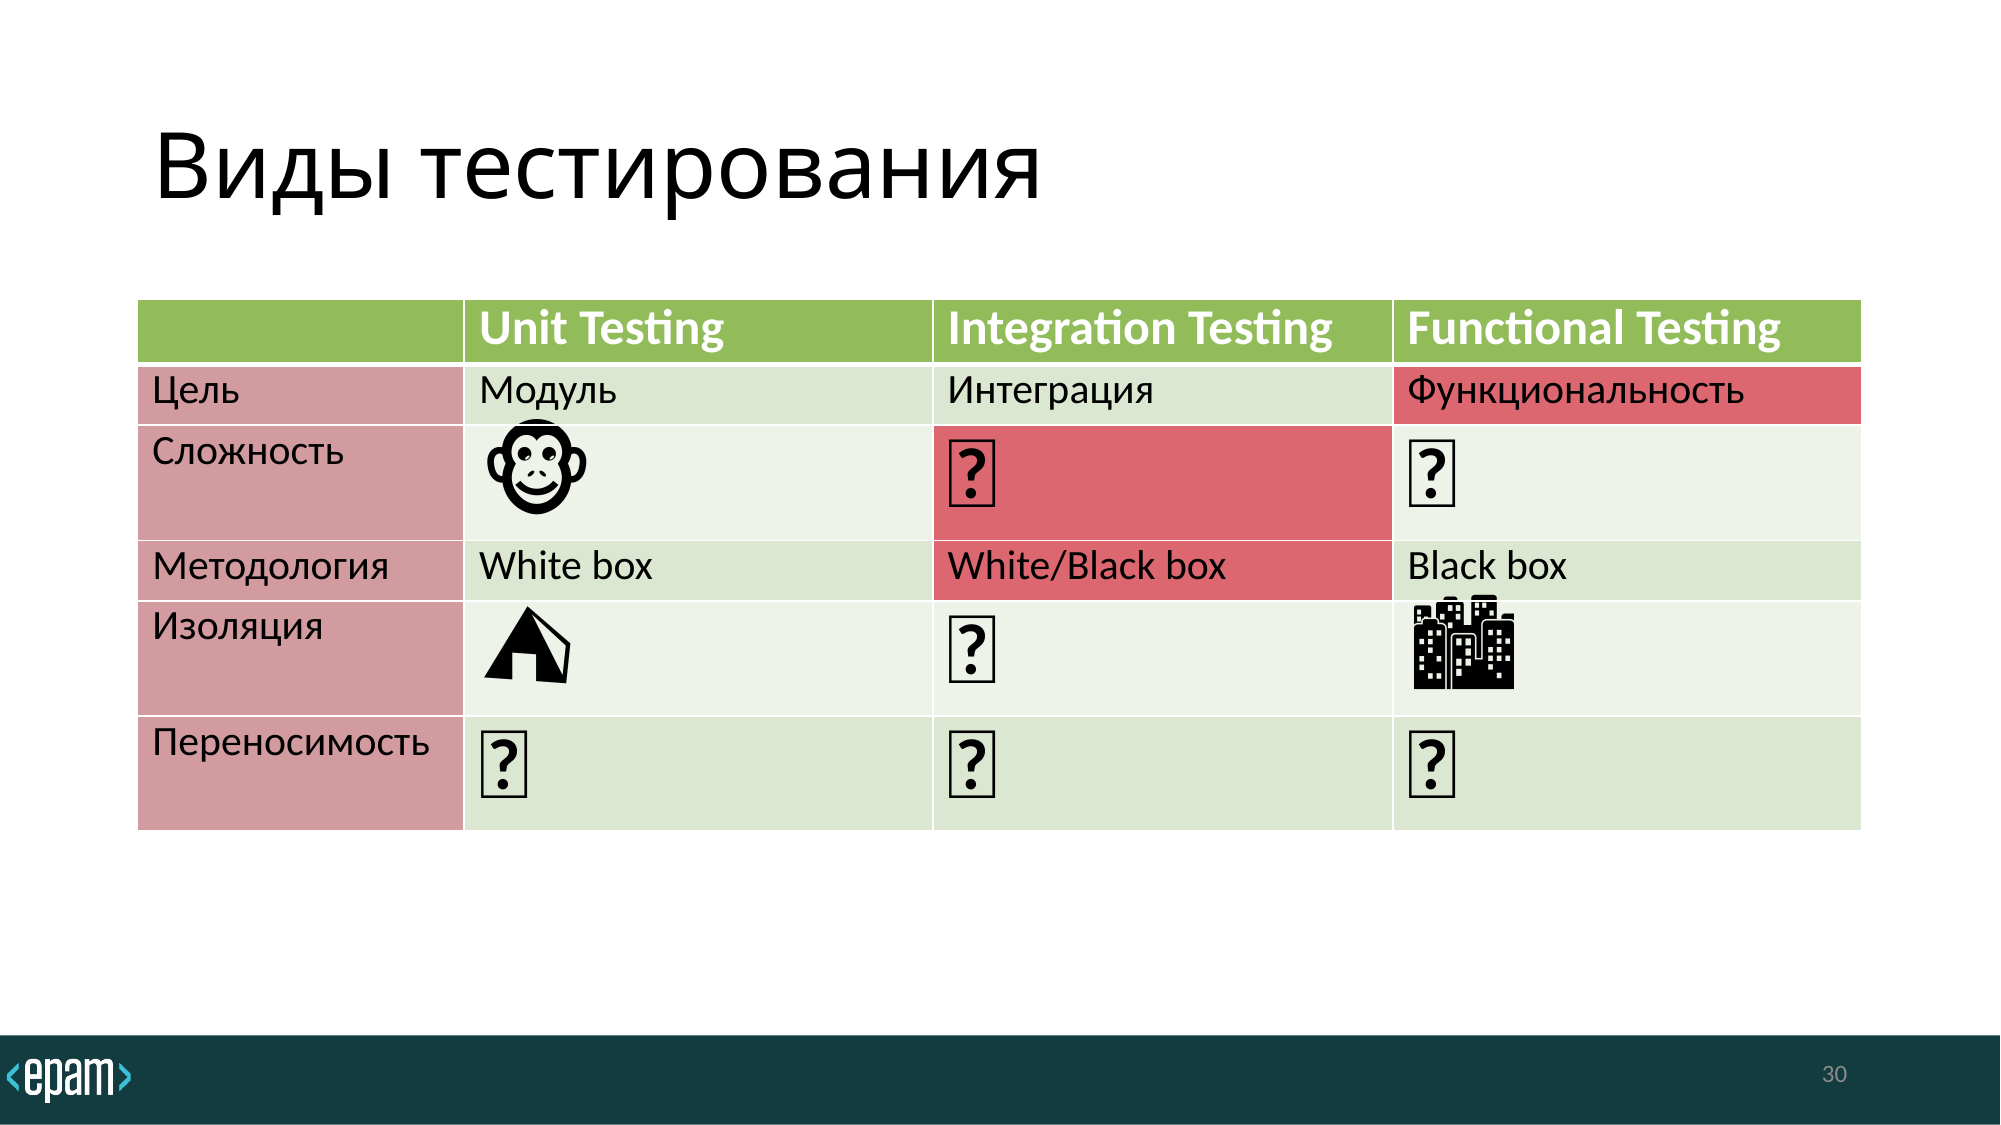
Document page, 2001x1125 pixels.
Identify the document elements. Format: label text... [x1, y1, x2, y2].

table_cell 🐵 [465, 426, 932, 540]
table_cell Переносимость [138, 717, 463, 830]
table_cell 🏡 [934, 602, 1392, 715]
table_cell Методология [138, 541, 463, 600]
table_cell White box [465, 541, 932, 600]
table_cell 🎪 [934, 717, 1392, 830]
table_cell Black box [1394, 541, 1861, 600]
table_cell Сложность [138, 426, 463, 540]
table_cell 🕍 [1394, 717, 1861, 830]
table_cell Модуль [465, 367, 932, 424]
table_header [138, 300, 463, 362]
table_header Integration Testing [934, 300, 1392, 362]
table_cell Цель [138, 367, 463, 424]
table_cell 👜 [465, 717, 932, 830]
table_header Functional Testing [1394, 300, 1861, 362]
title Виды тестирования [137, 59, 1863, 278]
table_cell 🤓 [1394, 426, 1861, 540]
table_cell Функциональность [1394, 367, 1861, 424]
table_cell White/Black box [934, 541, 1392, 600]
table_cell 🏙 [1394, 602, 1861, 715]
slide_number 30 [1412, 1042, 1863, 1103]
table_cell Интеграция [934, 367, 1392, 424]
table_cell 🤠 [934, 426, 1392, 540]
table_header Unit Testing [465, 300, 932, 362]
table_cell ⛺ [465, 602, 932, 715]
table_cell Изоляция [138, 602, 463, 715]
